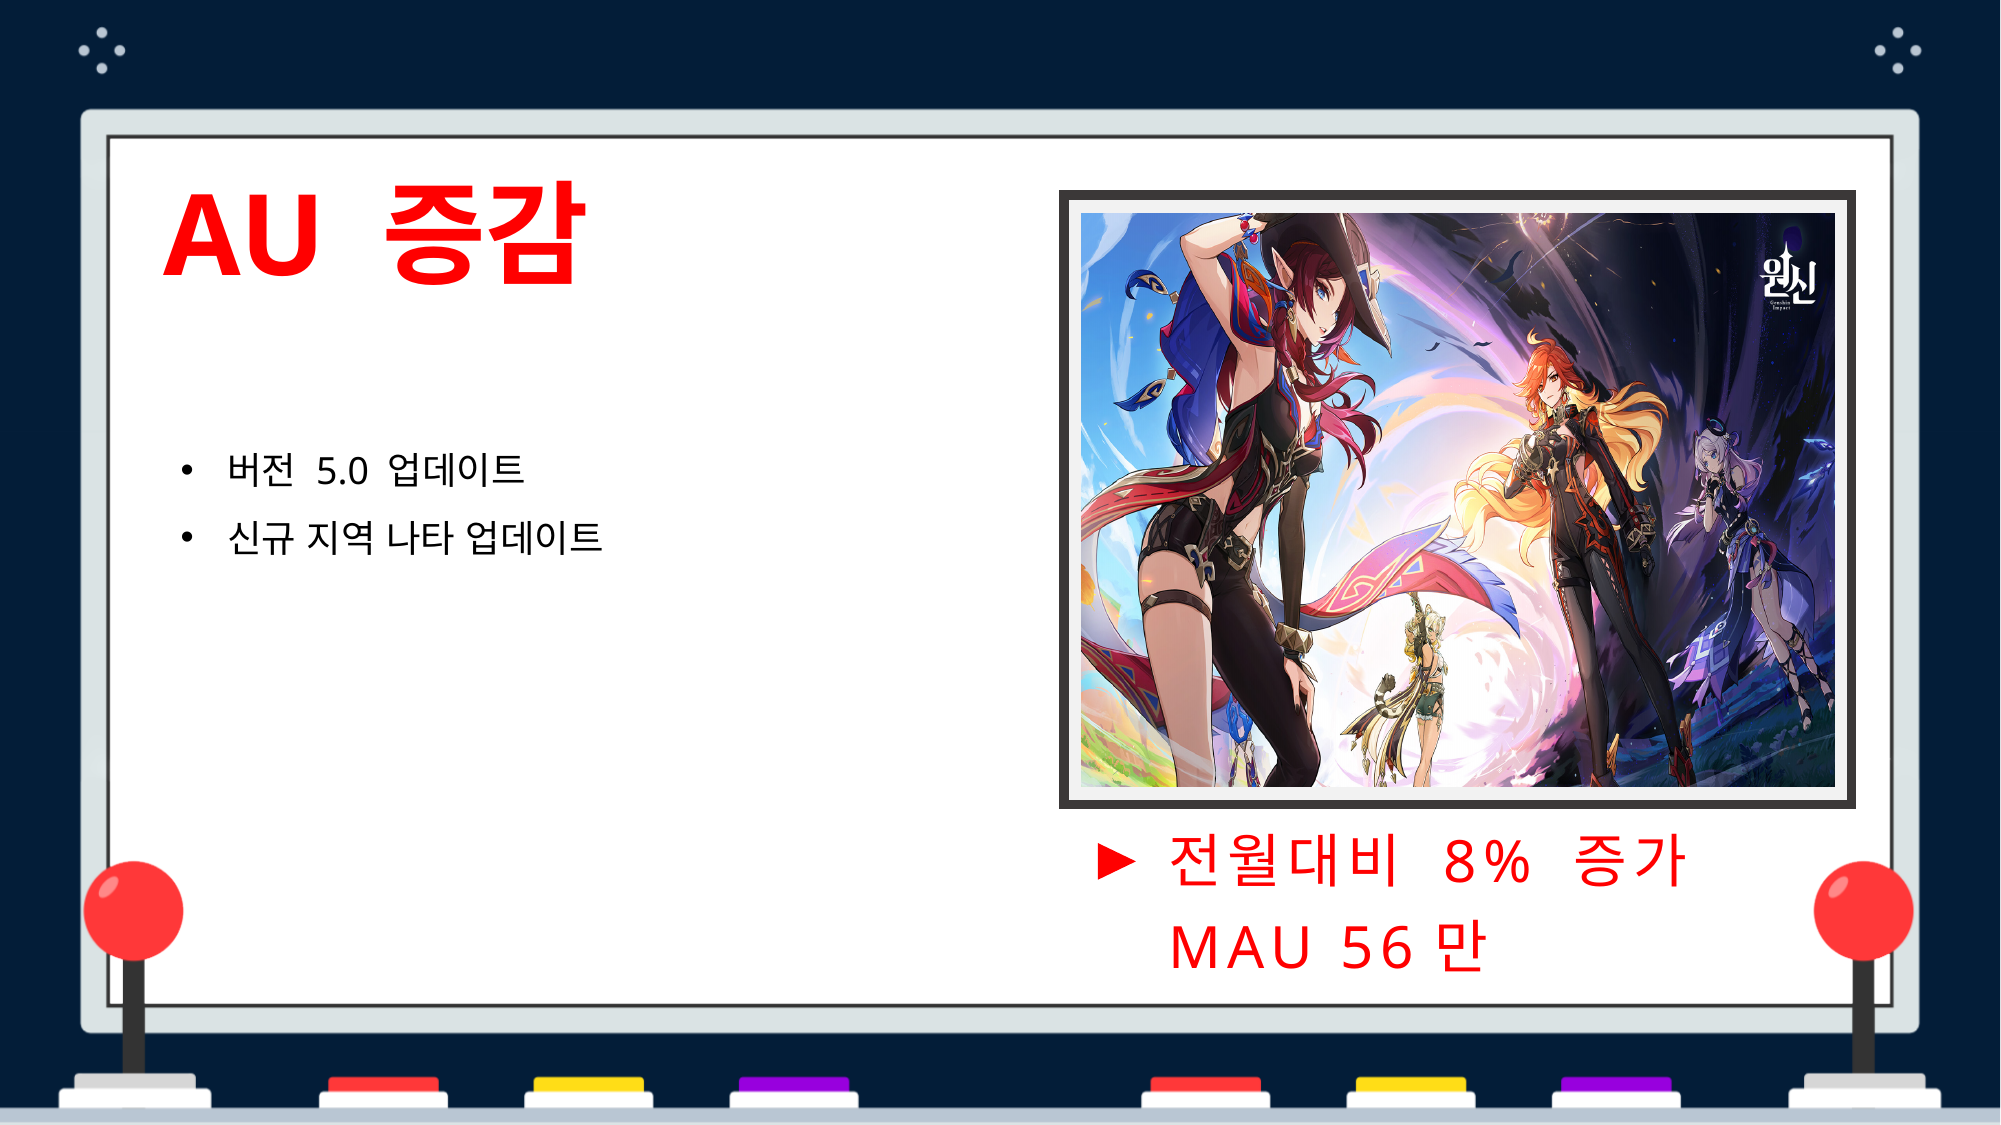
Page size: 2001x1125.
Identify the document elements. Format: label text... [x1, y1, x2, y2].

text_box AU 증감 [148, 155, 936, 306]
text_box 전월대비 8% 증가 [1153, 816, 1835, 902]
text_box [1096, 841, 1139, 882]
text_box 버전 5.0 업데이트 신규 지역 나타 업데이트 [165, 417, 1000, 567]
picture [0, 0, 2001, 1125]
text_box [1063, 194, 1853, 805]
text_box MAU 56만 [1153, 902, 1808, 988]
